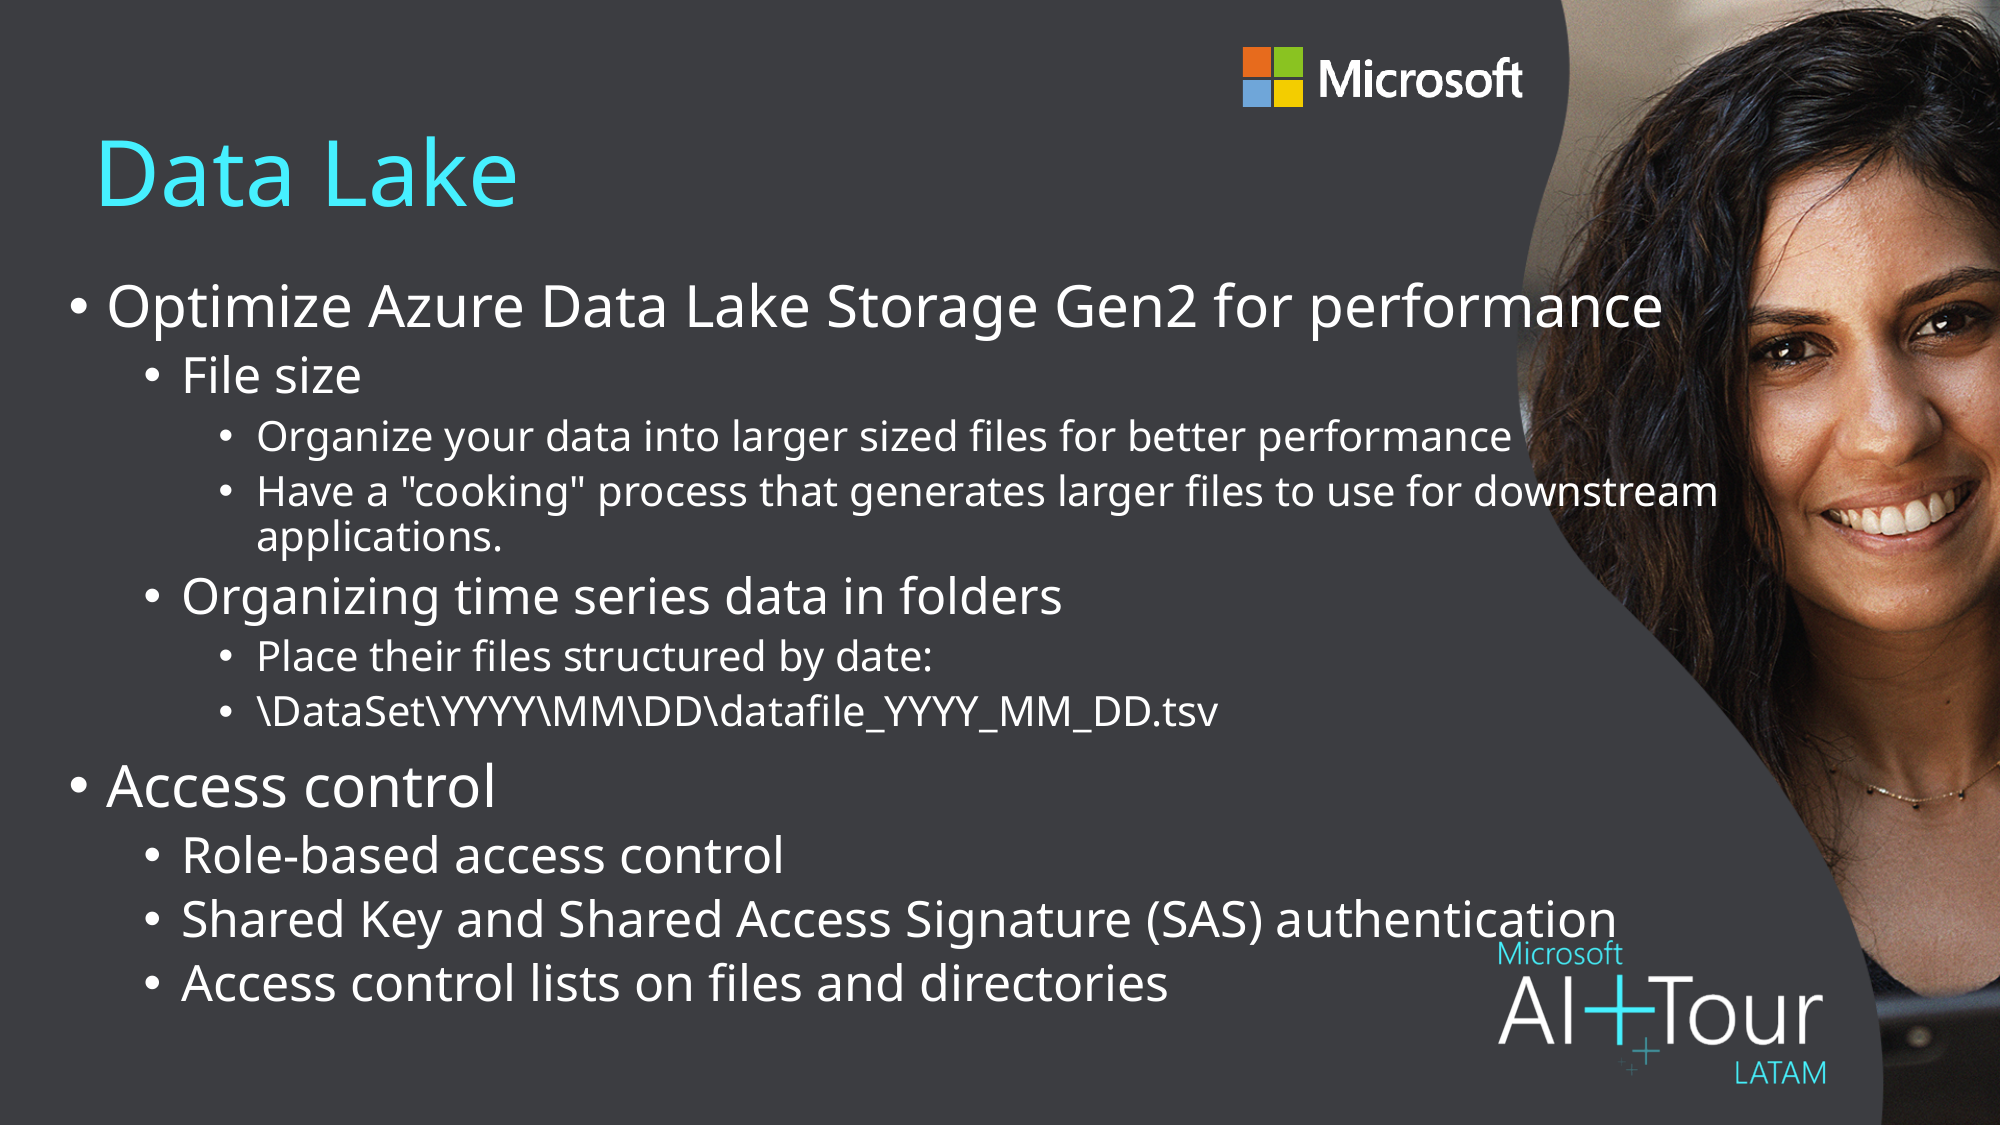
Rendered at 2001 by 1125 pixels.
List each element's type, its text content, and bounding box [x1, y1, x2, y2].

picture [0, 0, 2000, 1125]
title Data Lake [78, 104, 1804, 250]
list Optimize Azure Data Lake Storage Gen2 for performance File size Organize your data into larger sized files for better performance Have a "cooking" process that generates larger files to use for downstream applications. Organizing time series data in folders Place their files structured by date: \DataSet\YYYY\MM\DD\datafile_YYYY_MM_DD.tsv Access control Role-based access control Shared Key and Shared Access Signature (SAS) authentication Access control lists on files and directories [53, 270, 1804, 1030]
